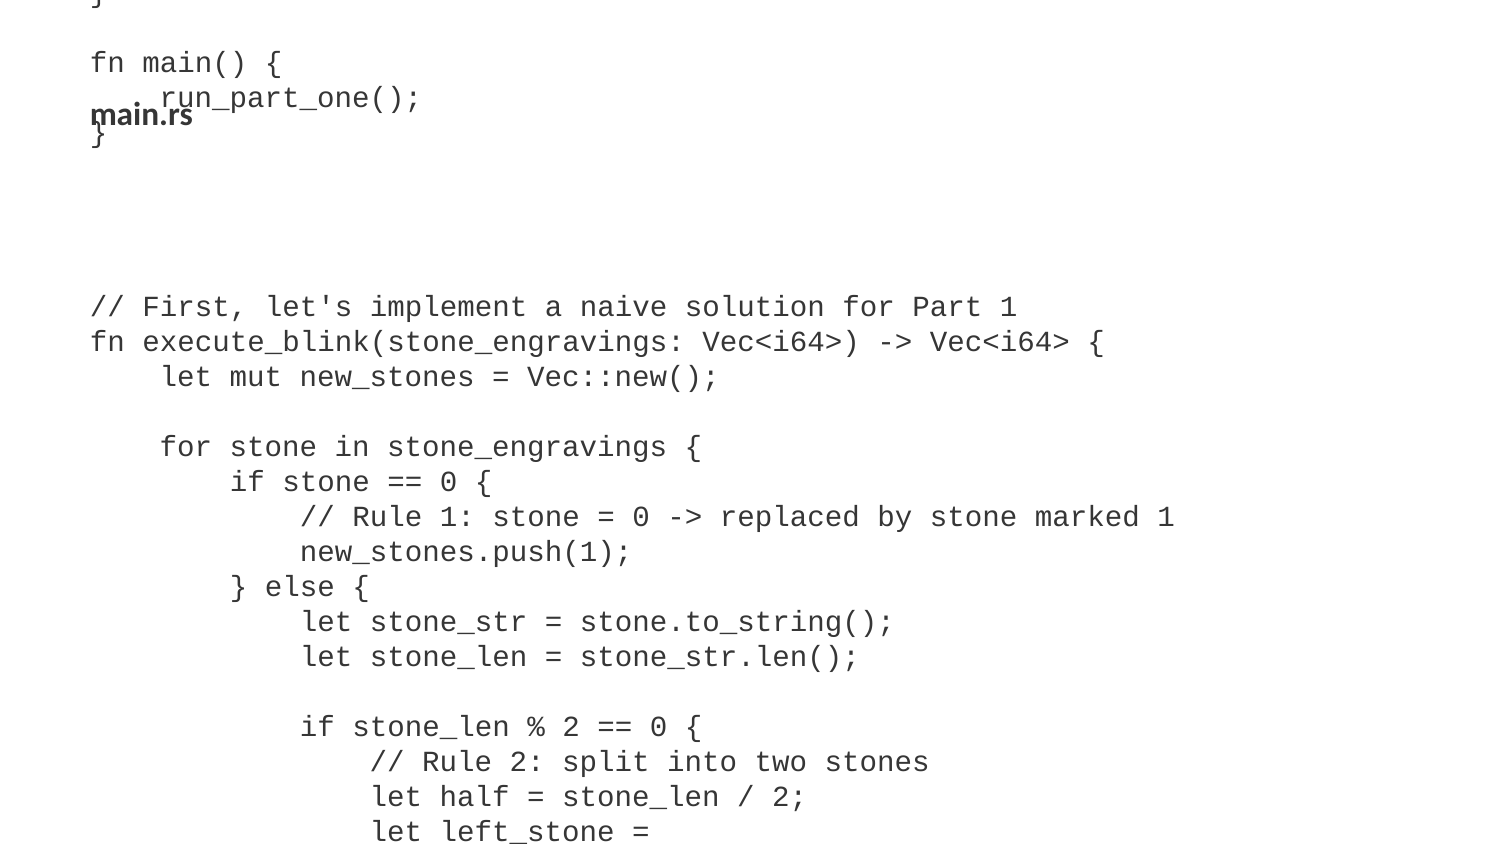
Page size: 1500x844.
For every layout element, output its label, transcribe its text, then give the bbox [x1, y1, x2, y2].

text_box main.rs [74, 74, 1425, 150]
text_box use std::collections::HashMap; use std::fs::File; use std::io::{self, BufRead, BufReader}; use std::path::Path; type MemoKey = (i64, usize); // (stone_value, blinks_remaining) fn read_lines_as_int_arrays<P>(filename: P, sep: &str) -> io::Result<Vec<Vec<i32>>> where P: AsRef<Path>, { let file = File::open(filename)?; let reader = BufReader::new(file); let lines: Vec<Result<String, io::Error>> = reader.lines().collect(); let mut int_arrays: Vec<Vec<i32>> = Vec::new(); // split each line by the passed in sep and parse each element as an integer for line in lines { let line: String = line?; let int_array: Vec<i32> = line.split(sep).map(|x| x.parse::<i32>().unwrap()).collect(); int_arrays.push(int_array); } Ok(int_arrays) } fn main() { run_part_one(); } // First, let's implement a naive solution for Part 1 fn execute_blink(stone_engravings: Vec<i64>) -> Vec<i64> { let mut new_stones = Vec::new(); for stone in stone_engravings { if stone == 0 { // Rule 1: stone = 0 -> replaced by stone marked 1 new_stones.push(1); } else { let stone_str = stone.to_string(); let stone_len = stone_str.len(); if stone_len % 2 == 0 { // Rule 2: split into two stones let half = stone_len / 2; let left_stone = stone_str[0..half].parse::<i64>().unwrap(); let right_stone = stone_str[half..].parse::<i64>().unwrap(); new_stones.push(left_stone); new_stones.push(right_stone); } else { // Rule 3: multiply by 2024 new_stones.push(stone * 2024); } } } new_stones } pub fn run_part_one() -> std::io::Result<()> { let input = read_lines_as_int_arrays("src/day_11/input.txt", "")?; let initial_stone_engravings: Vec<i64> = input[0].iter().map(|&x| x as i64).collect(); let mut stone_engravings = initial_stone_engravings.clone(); for _ in 0..25 { stone_engravings = execute_blink(stone_engravings); } println!("Count of stones after 25 blinks: {}", stone_engravings.len()); Ok(()) } [74, 179, 1425, 780]
text_box We can then define MemoKey and MemoMap types. [74, 794, 1425, 844]
